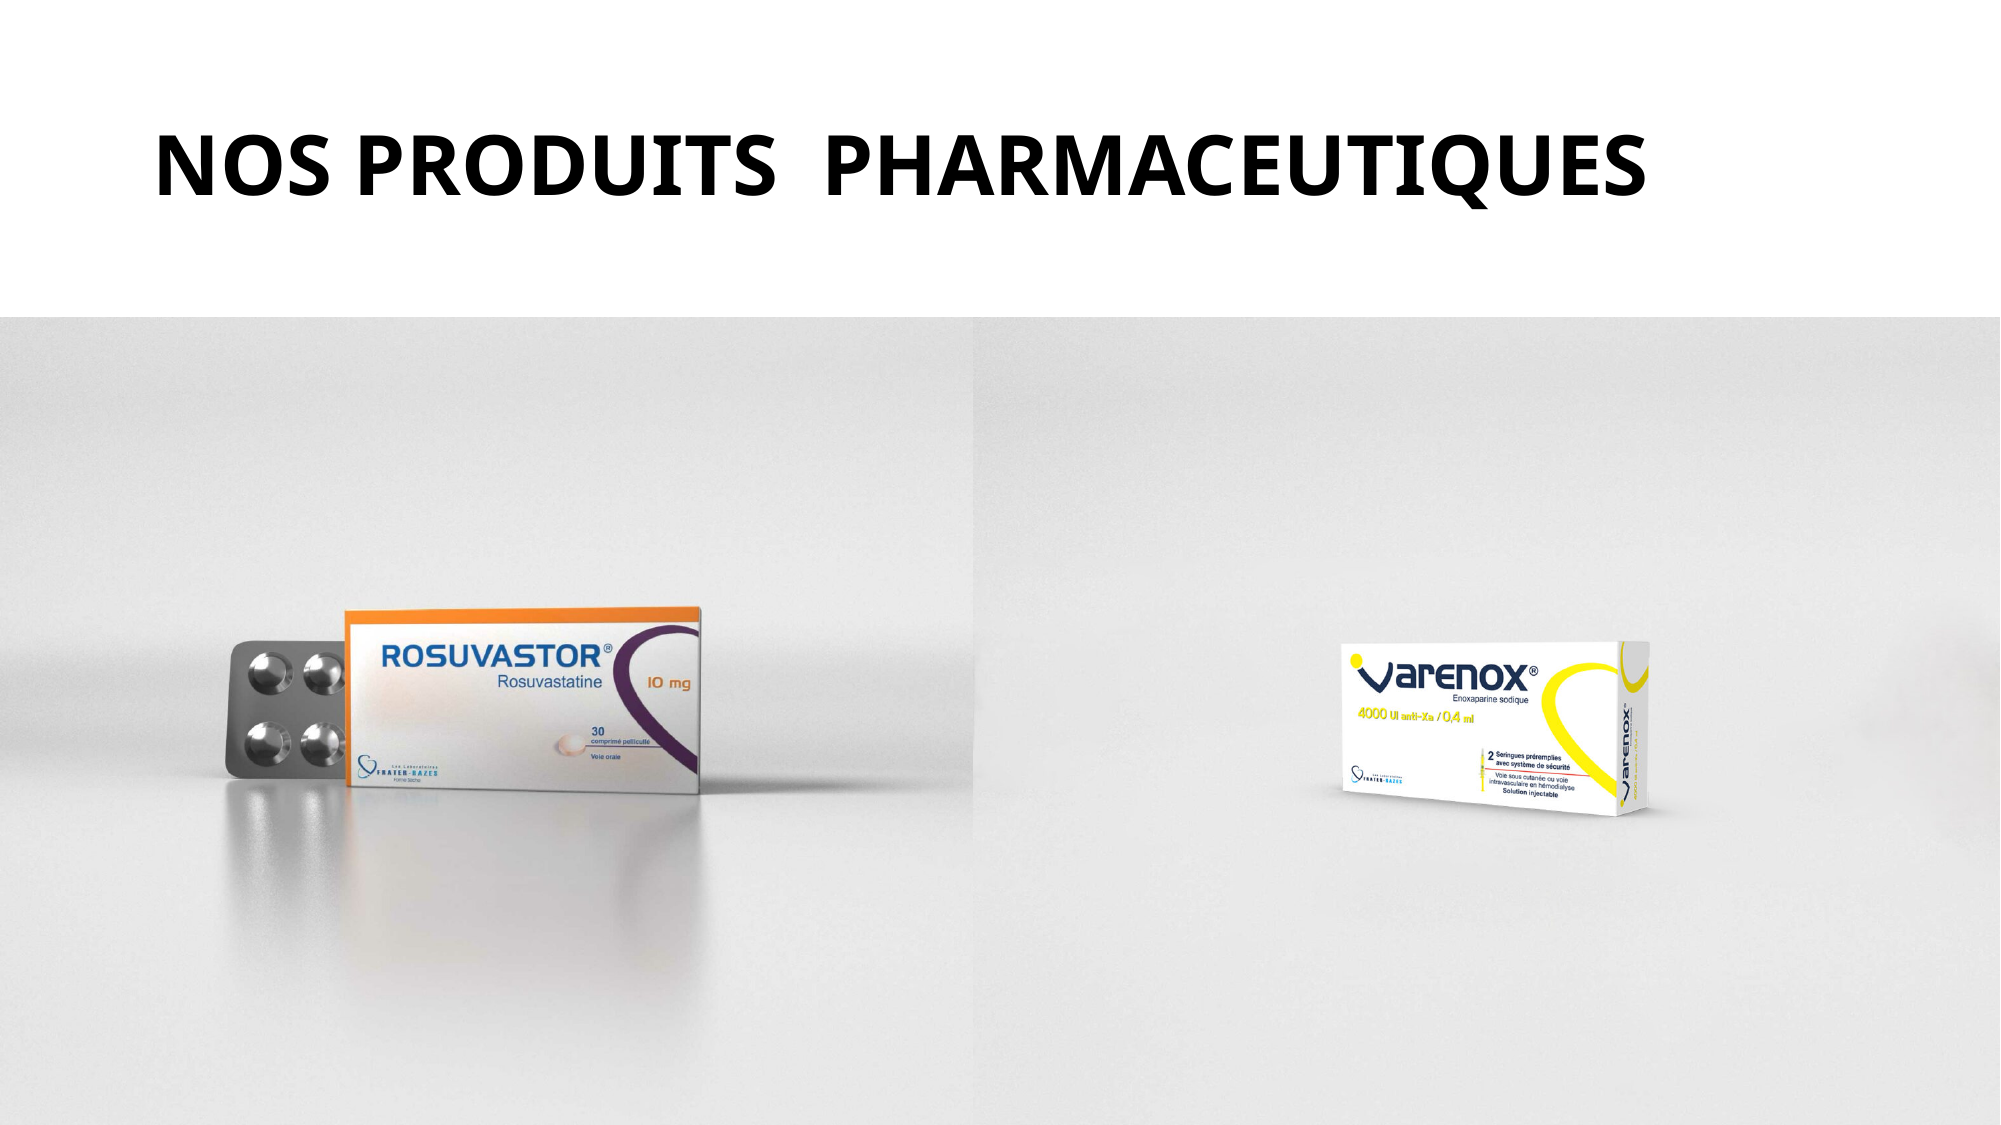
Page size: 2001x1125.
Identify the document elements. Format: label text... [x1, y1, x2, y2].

title NOS PRODUITS PHARMACEUTIQUES [137, 59, 1863, 278]
picture [0, 317, 2000, 1125]
